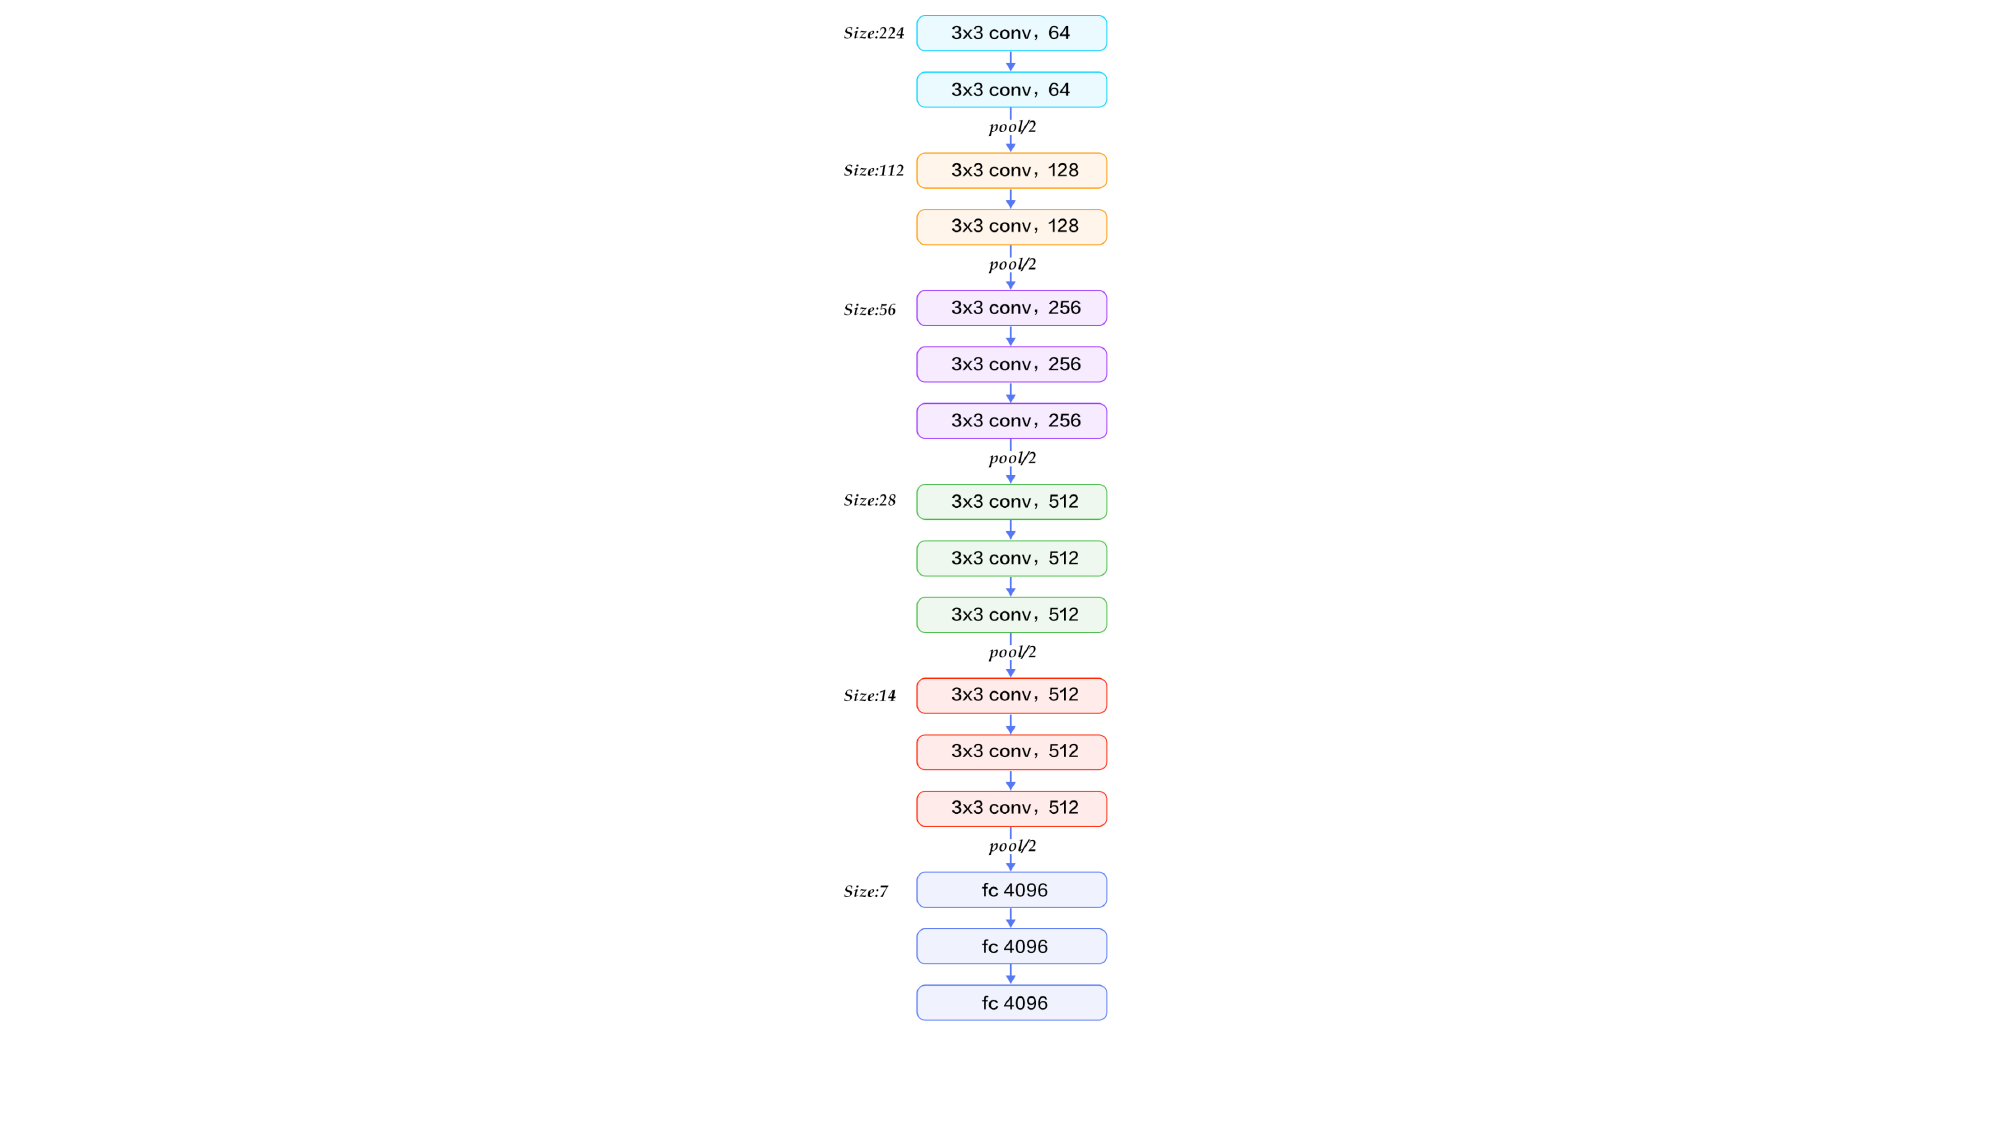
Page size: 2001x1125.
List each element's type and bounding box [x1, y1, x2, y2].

picture [460, 1, 1495, 1033]
